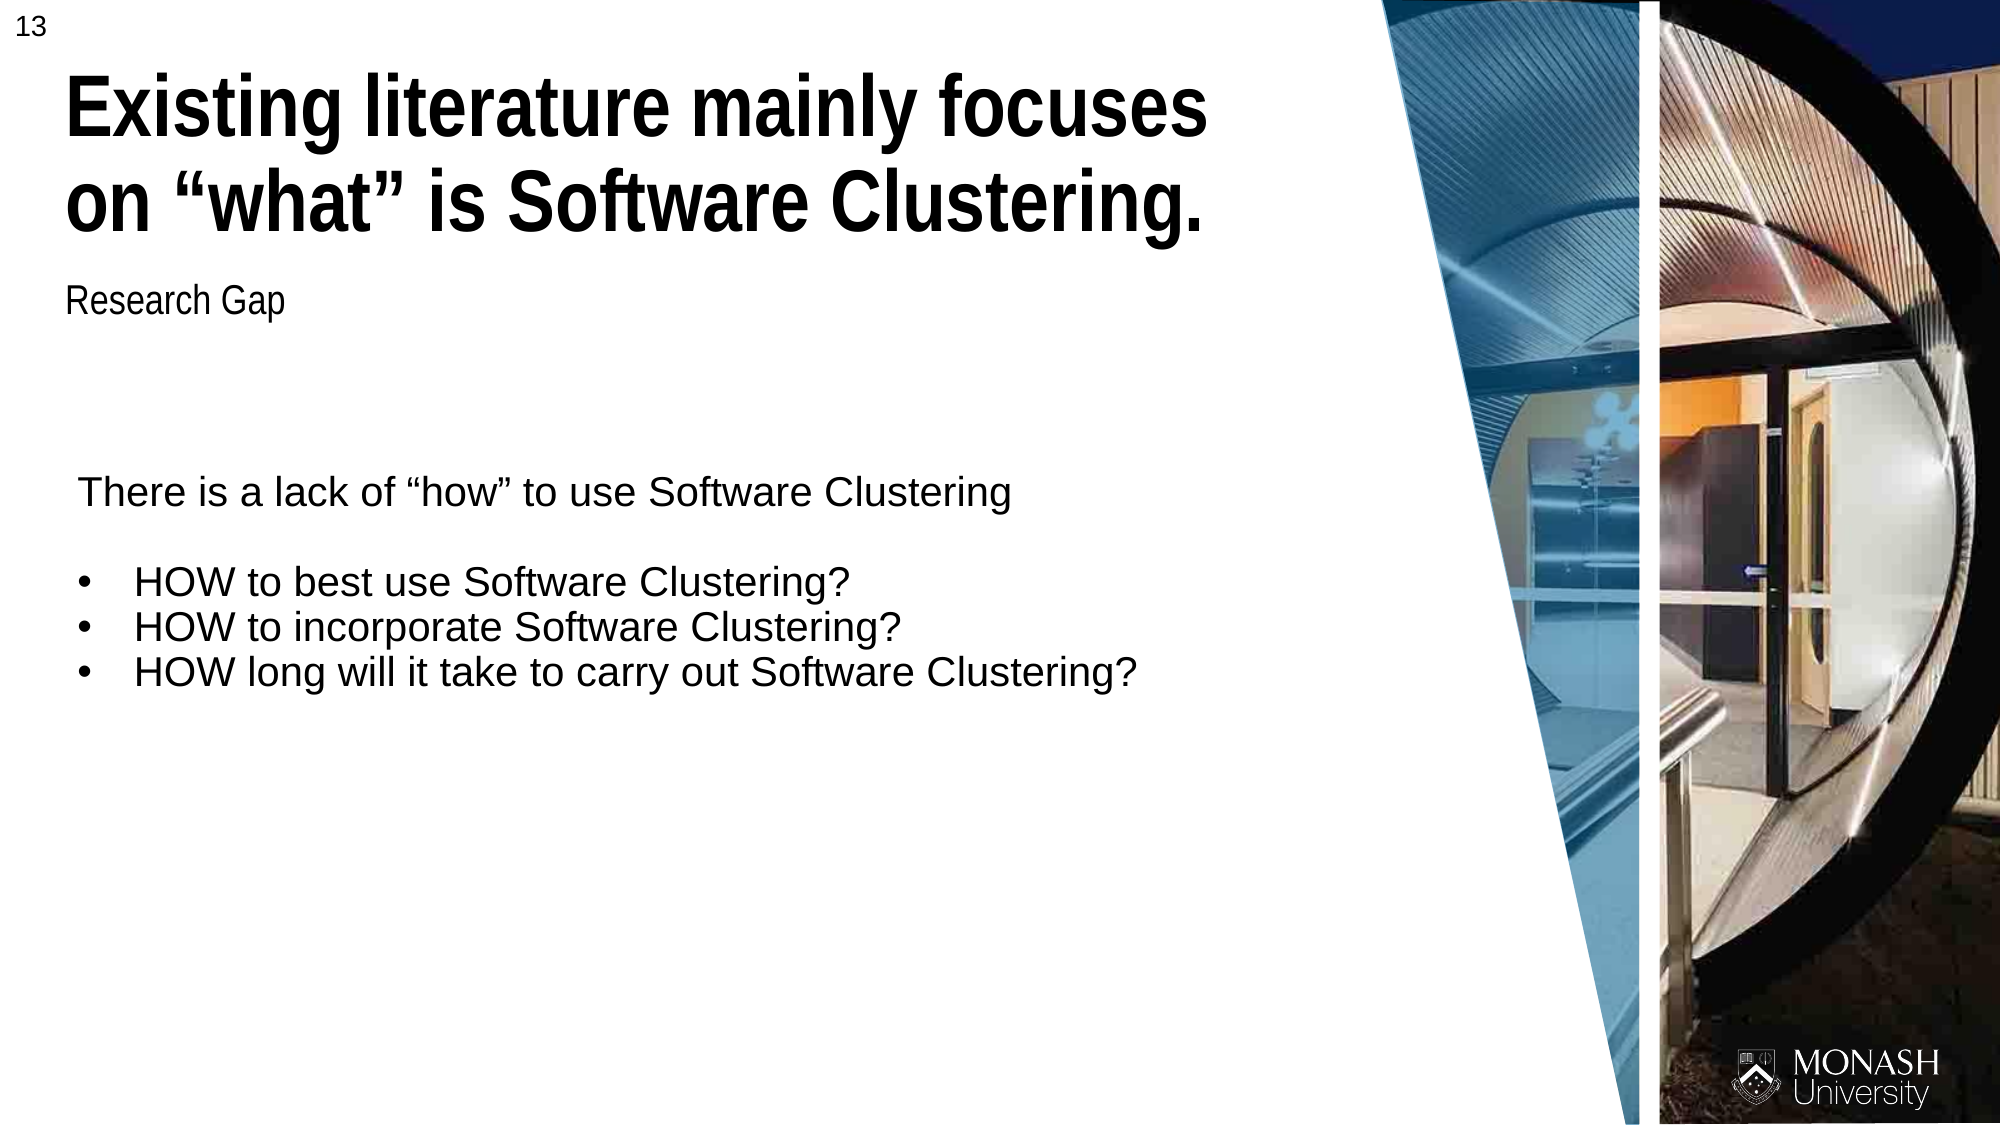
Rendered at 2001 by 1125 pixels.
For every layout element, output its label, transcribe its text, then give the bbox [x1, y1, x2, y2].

picture [1383, 0, 2001, 1125]
text_box Research Gap [50, 270, 1321, 337]
list There is a lack of “how” to use Software Clustering HOW to best use Software Clustering? HOW to incorporate Software Clustering? HOW long will it take to carry out Software Clustering? [62, 463, 1285, 920]
list Existing literature mainly focuses on “what” is Software Clustering. [50, 53, 1273, 175]
